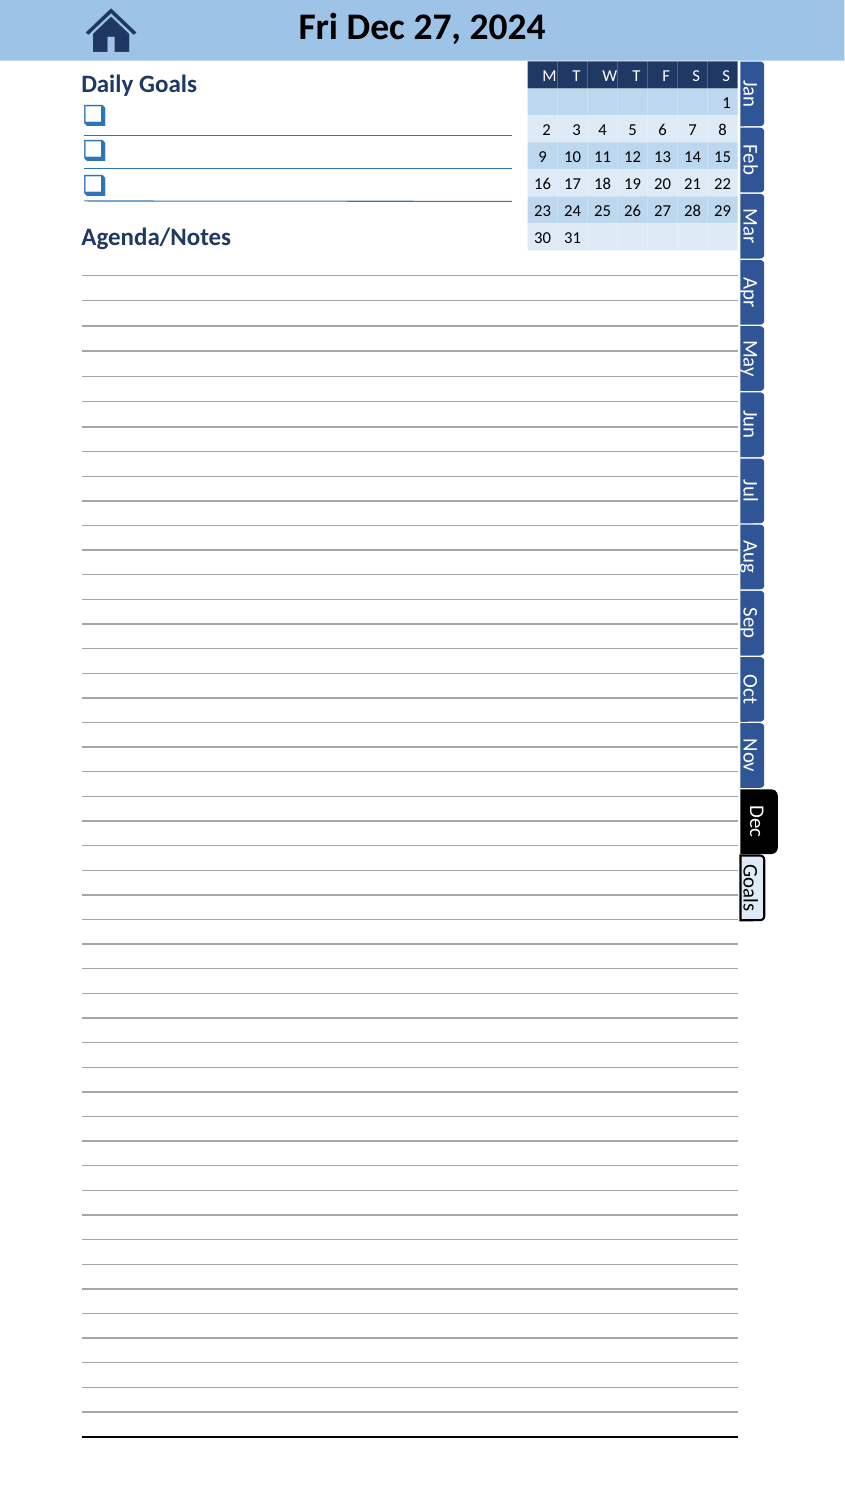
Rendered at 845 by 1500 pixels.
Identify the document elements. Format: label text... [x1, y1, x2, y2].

picture [82, 1, 140, 59]
list Fri Dec 27, 2024 [190, 0, 655, 61]
